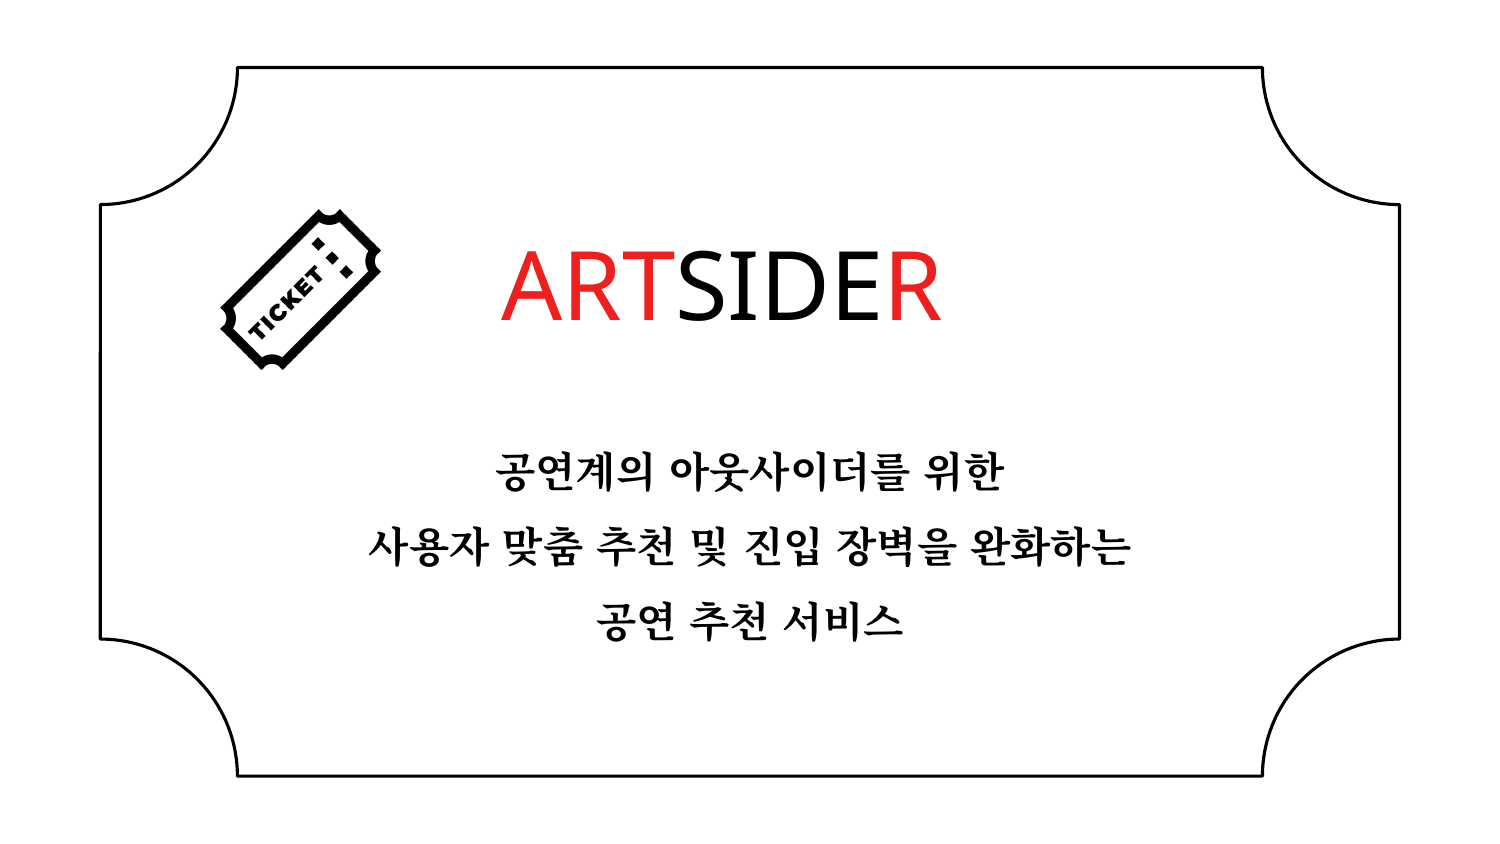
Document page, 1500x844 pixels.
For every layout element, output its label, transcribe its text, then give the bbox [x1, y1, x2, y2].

text_box ARTSIDER [461, 209, 1039, 355]
text_box [100, 67, 1400, 405]
picture [219, 209, 381, 371]
text_box 공연계의 아웃사이더를 위한 사용자 맞춤 추천 및 진입 장벽을 완화하는 공연 추천 서비스 [100, 405, 1400, 661]
text_box [174, 661, 1326, 777]
